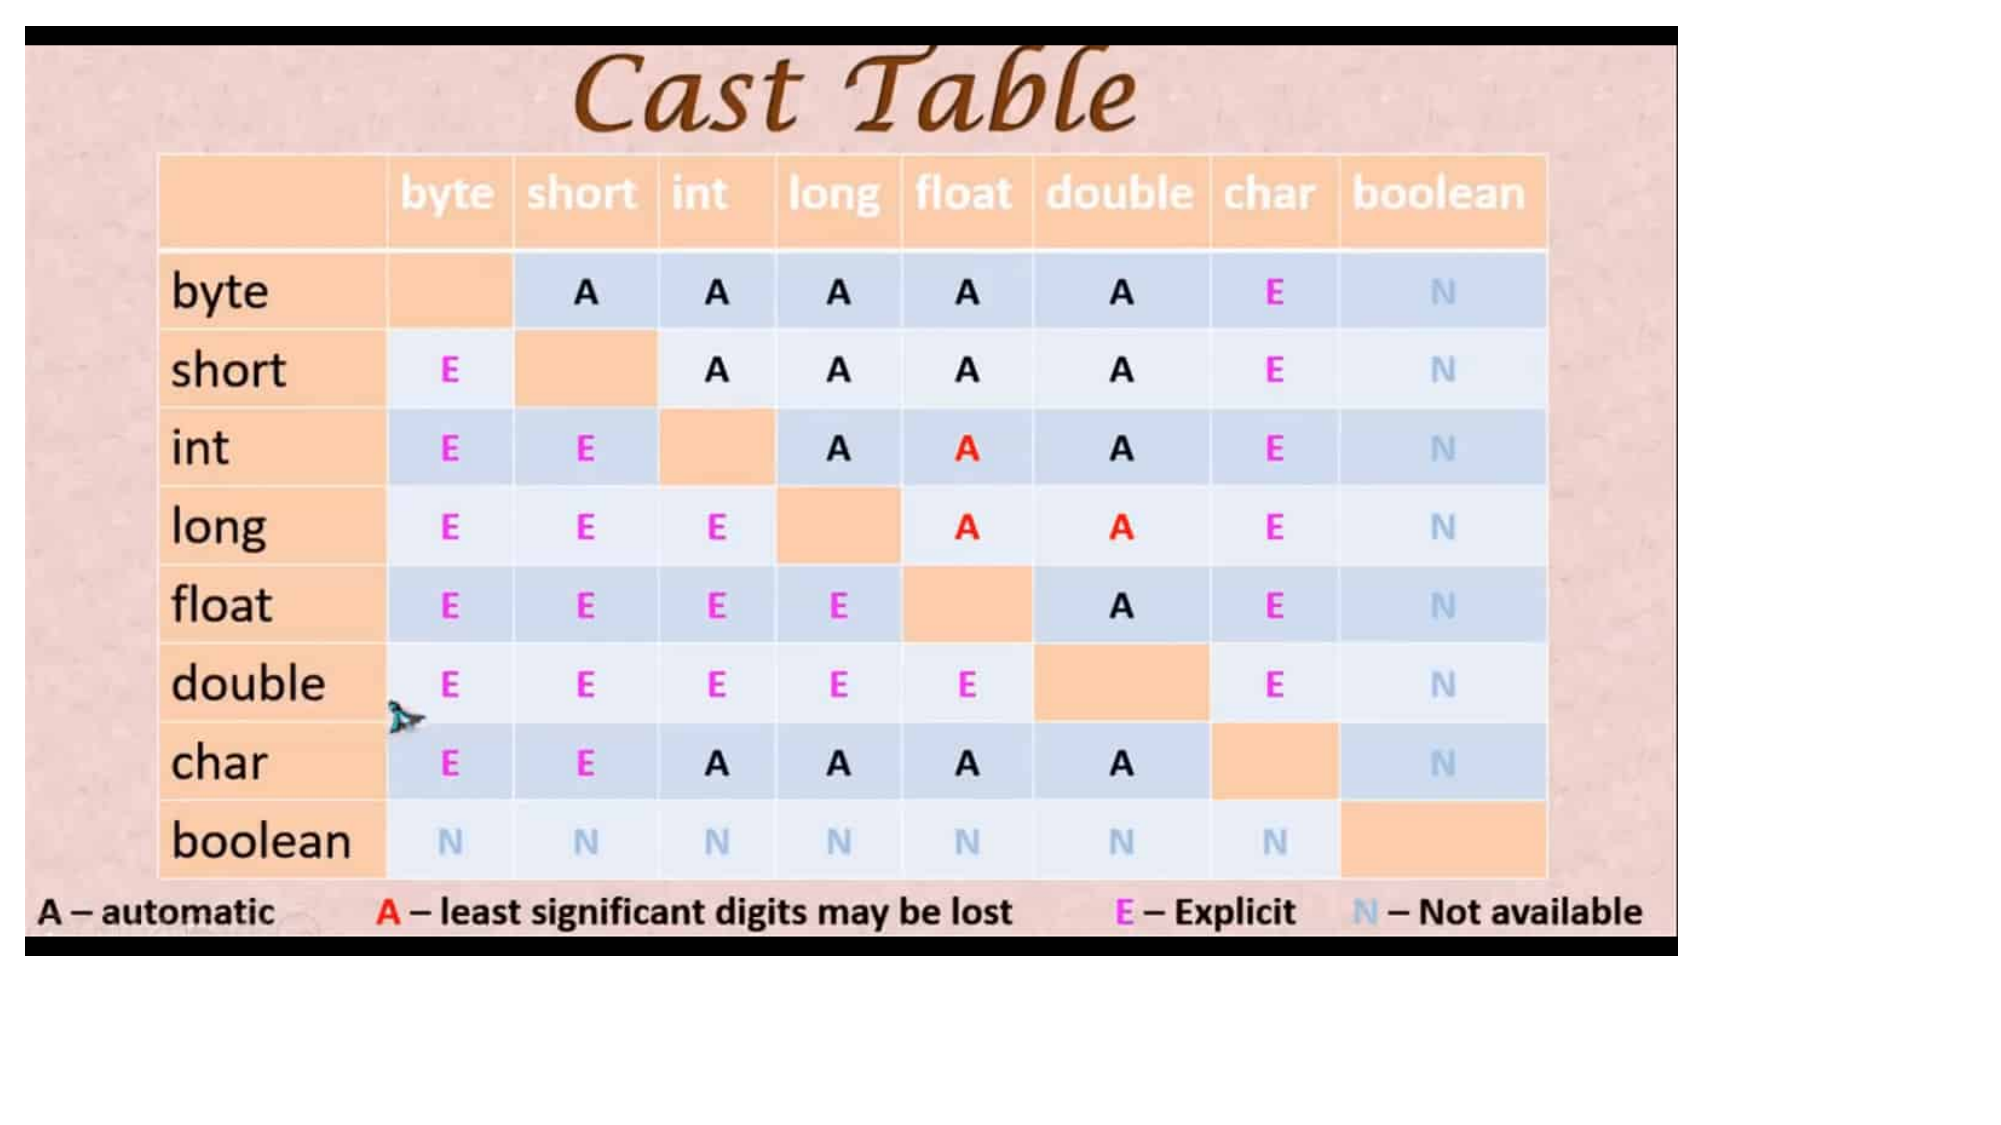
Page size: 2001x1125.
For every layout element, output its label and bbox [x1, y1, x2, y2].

picture [25, 26, 1678, 956]
